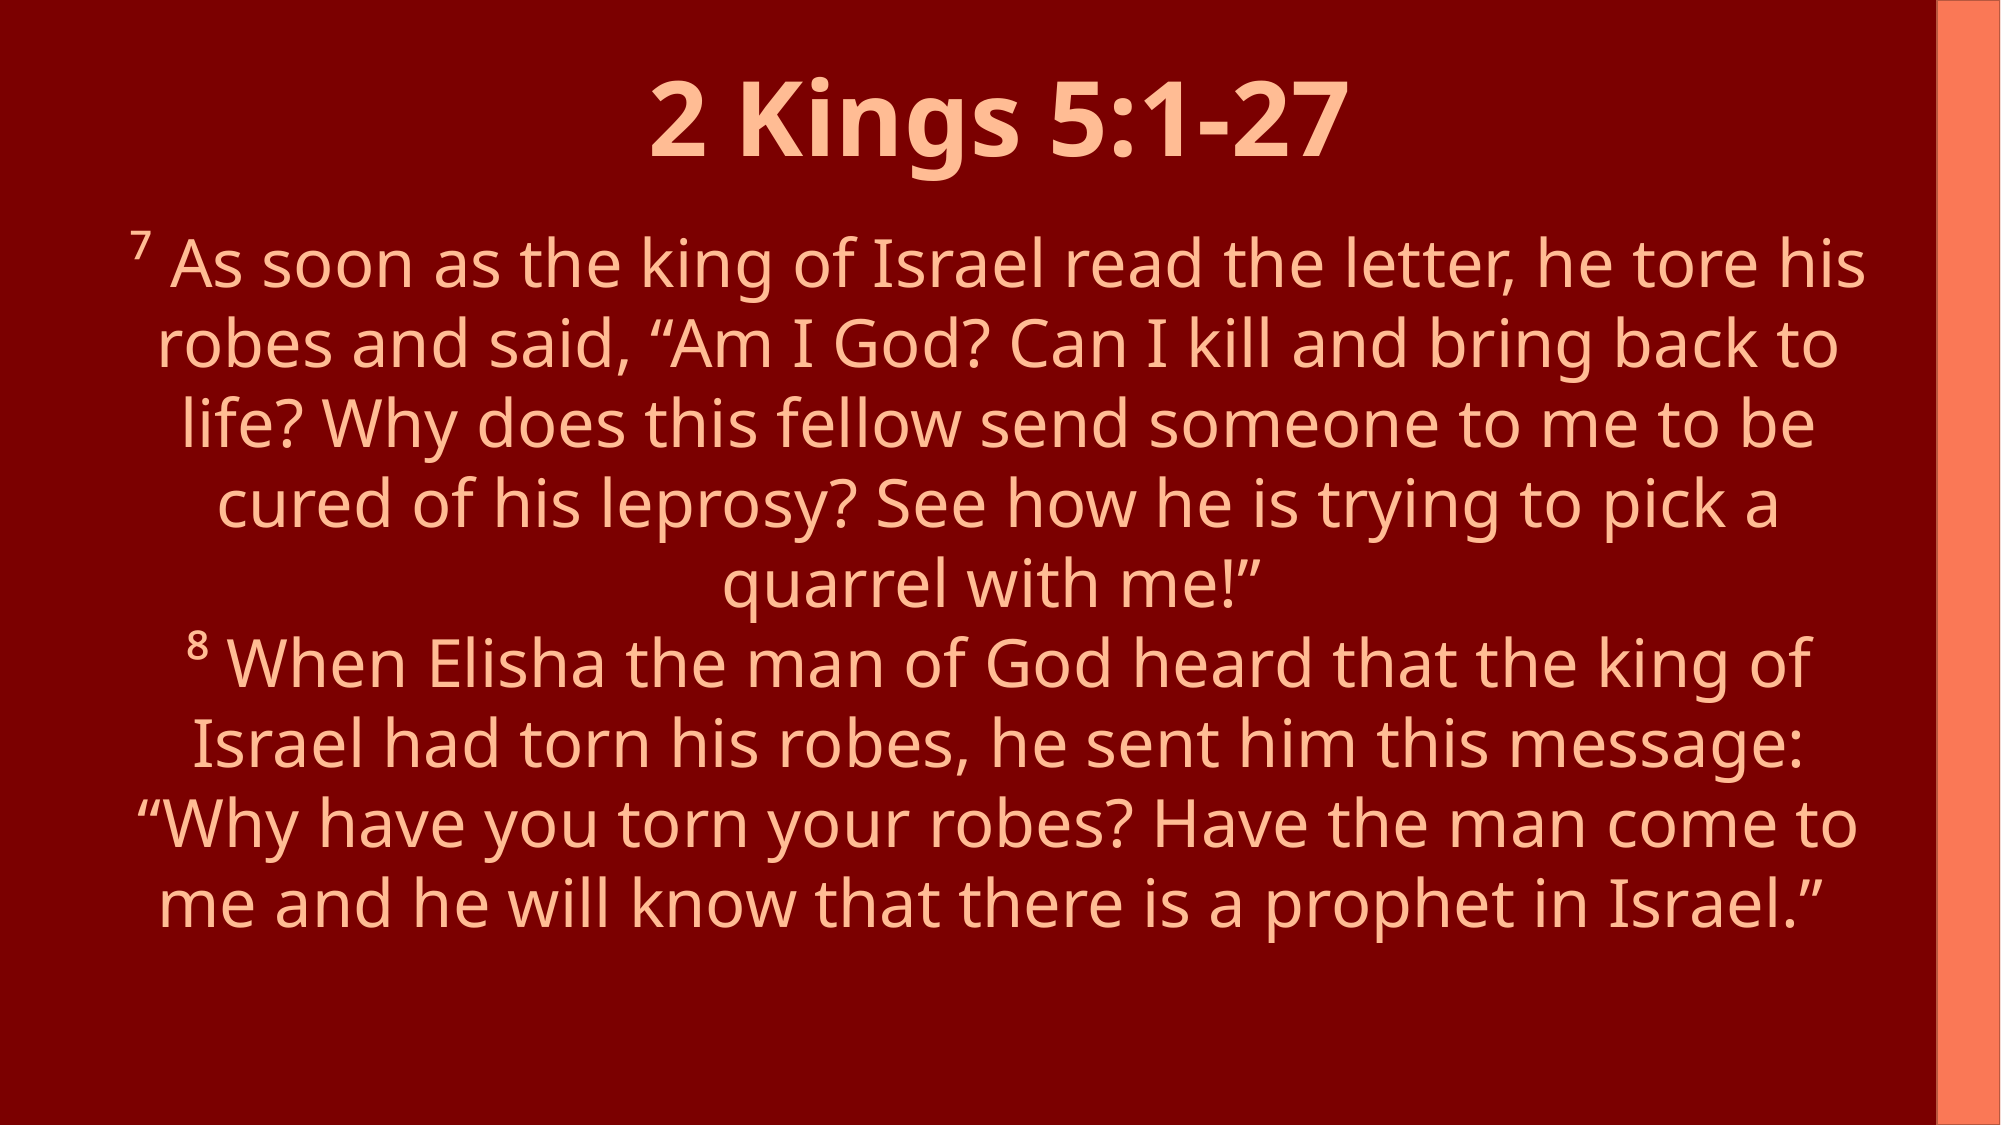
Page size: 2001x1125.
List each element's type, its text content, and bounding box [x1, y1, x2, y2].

text_box 2 Kings 5:1-27 [99, 44, 1900, 185]
text_box ⁷ As soon as the king of Israel read the letter, he tore his robes and said, “Am I God? Can I kill and bring back to life? Why does this fellow send someone to me to be cured of his leprosy? See how he is trying to pick a quarrel with me!” ⁸ When Elisha the man of God heard that the king of Israel had torn his robes, he sent him this message: “Why have you torn your robes? Have the man come to me and he will know that there is a prophet in Israel.” [99, 213, 1900, 949]
